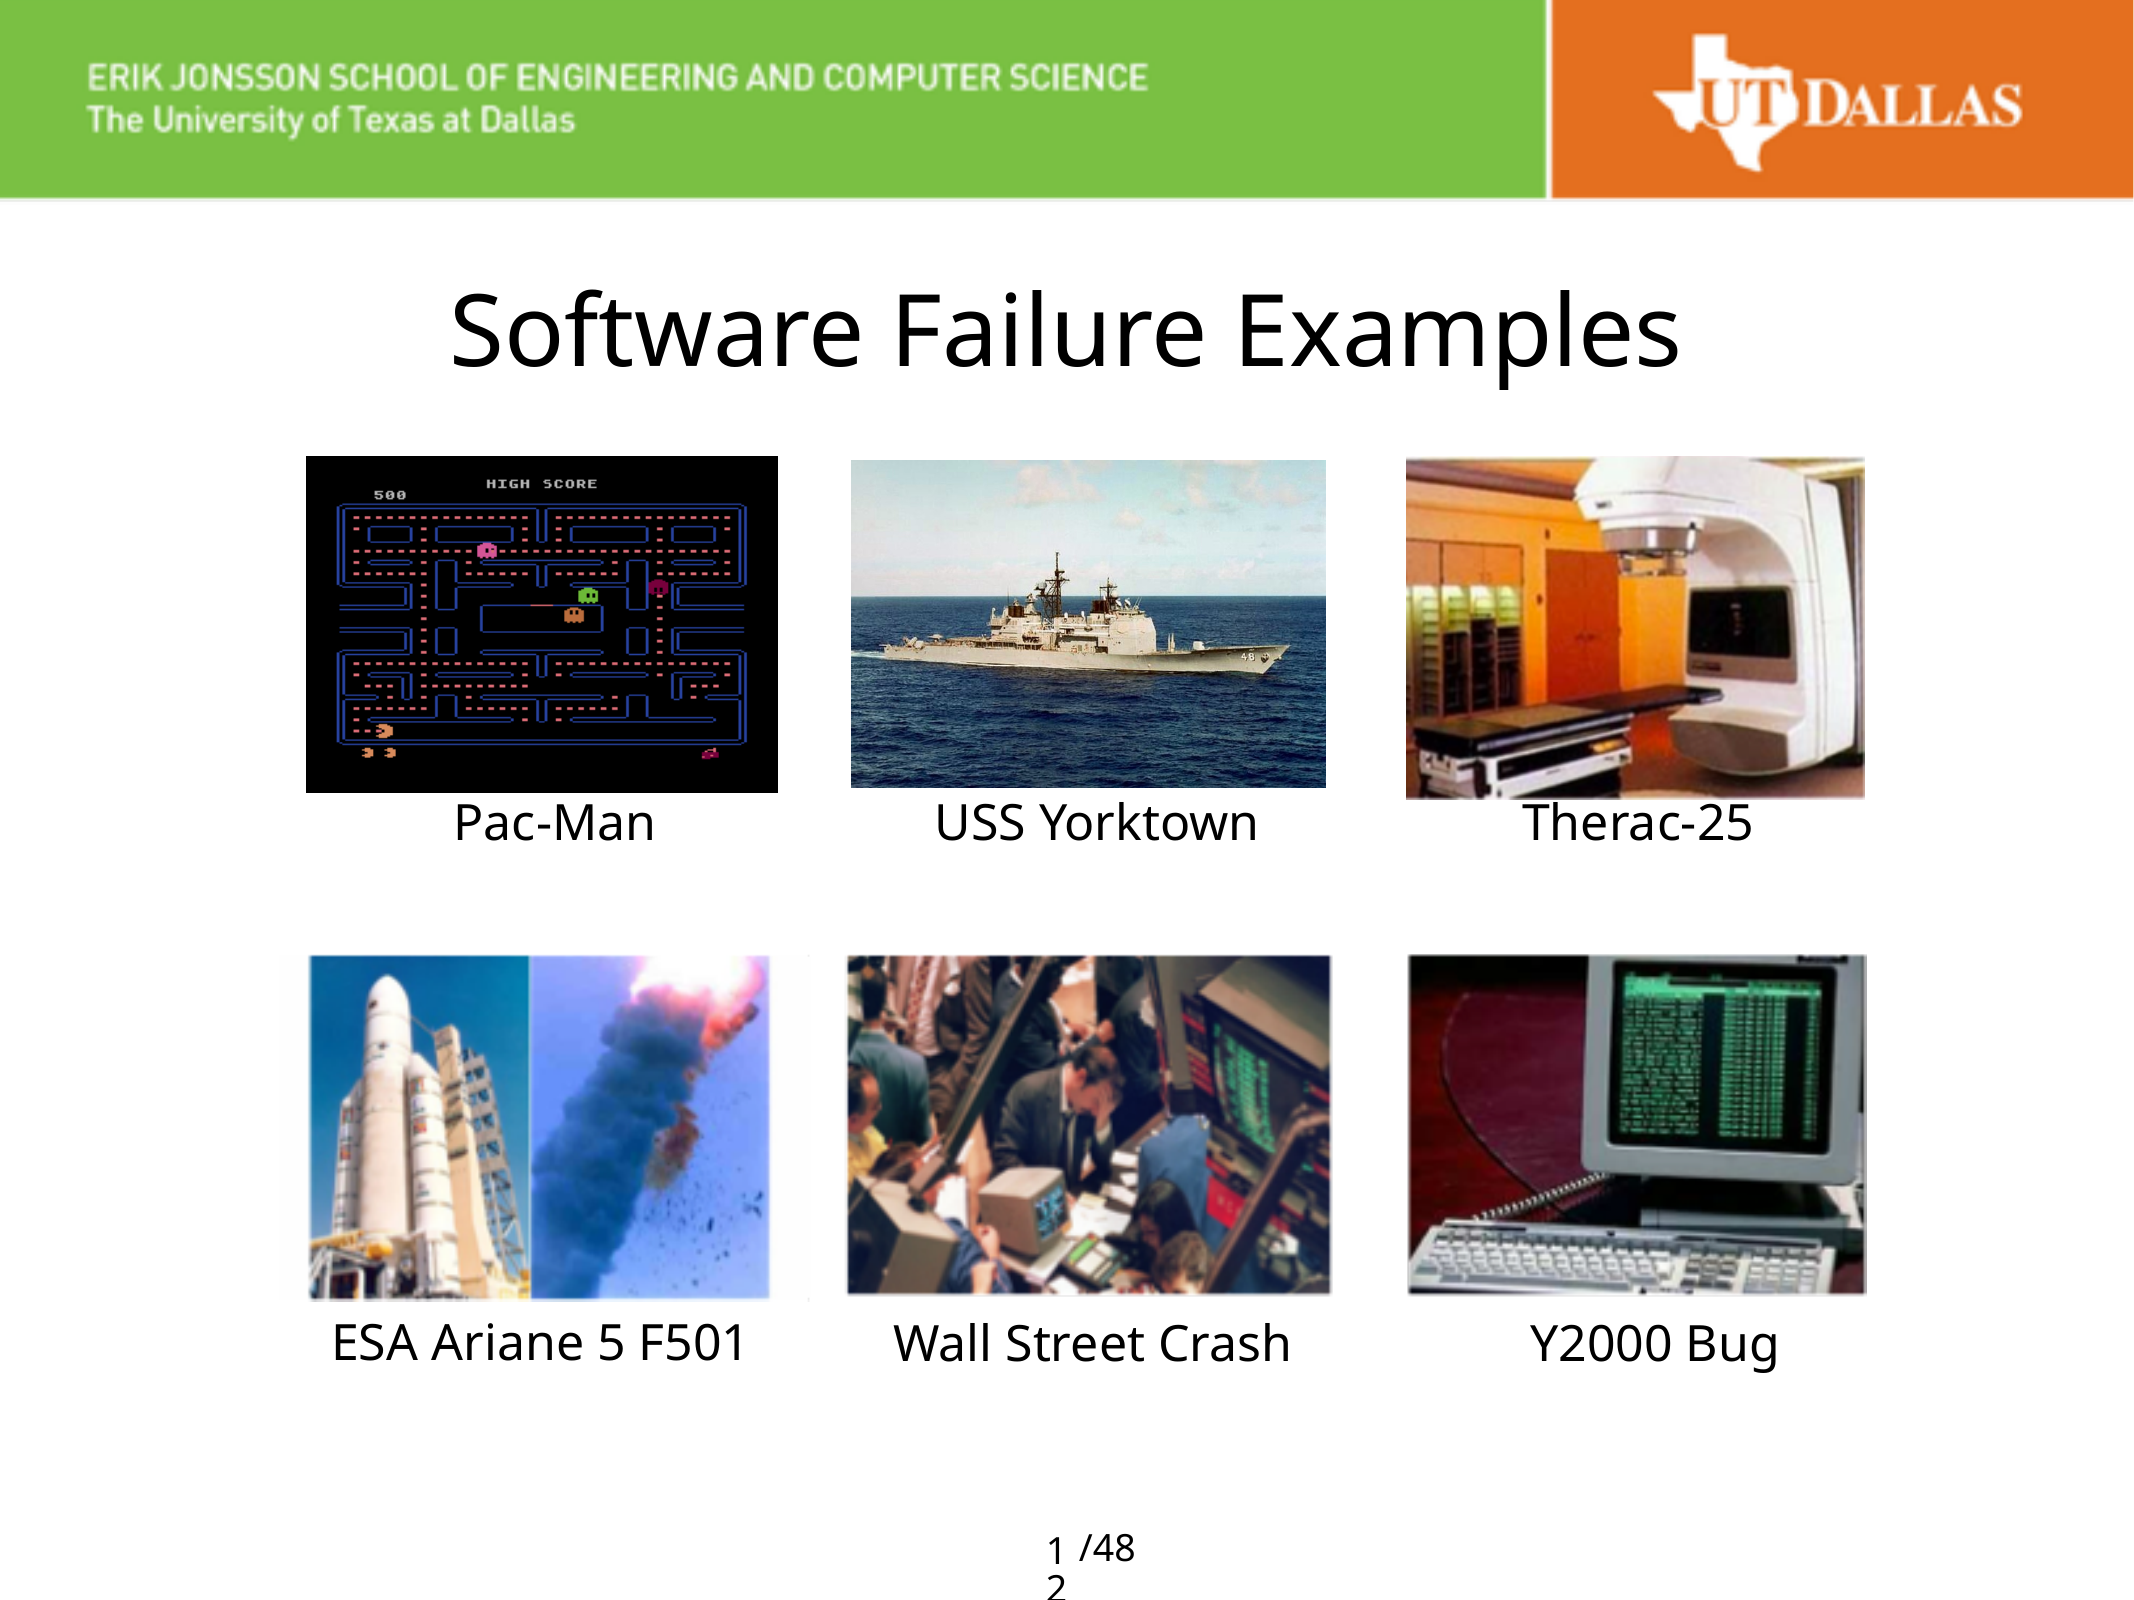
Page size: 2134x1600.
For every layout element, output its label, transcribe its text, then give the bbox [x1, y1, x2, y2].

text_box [278, 456, 1867, 1380]
slide_number 12 [1036, 1518, 1095, 1580]
title Software Failure Examples [207, 157, 1926, 495]
picture [0, 0, 2134, 205]
